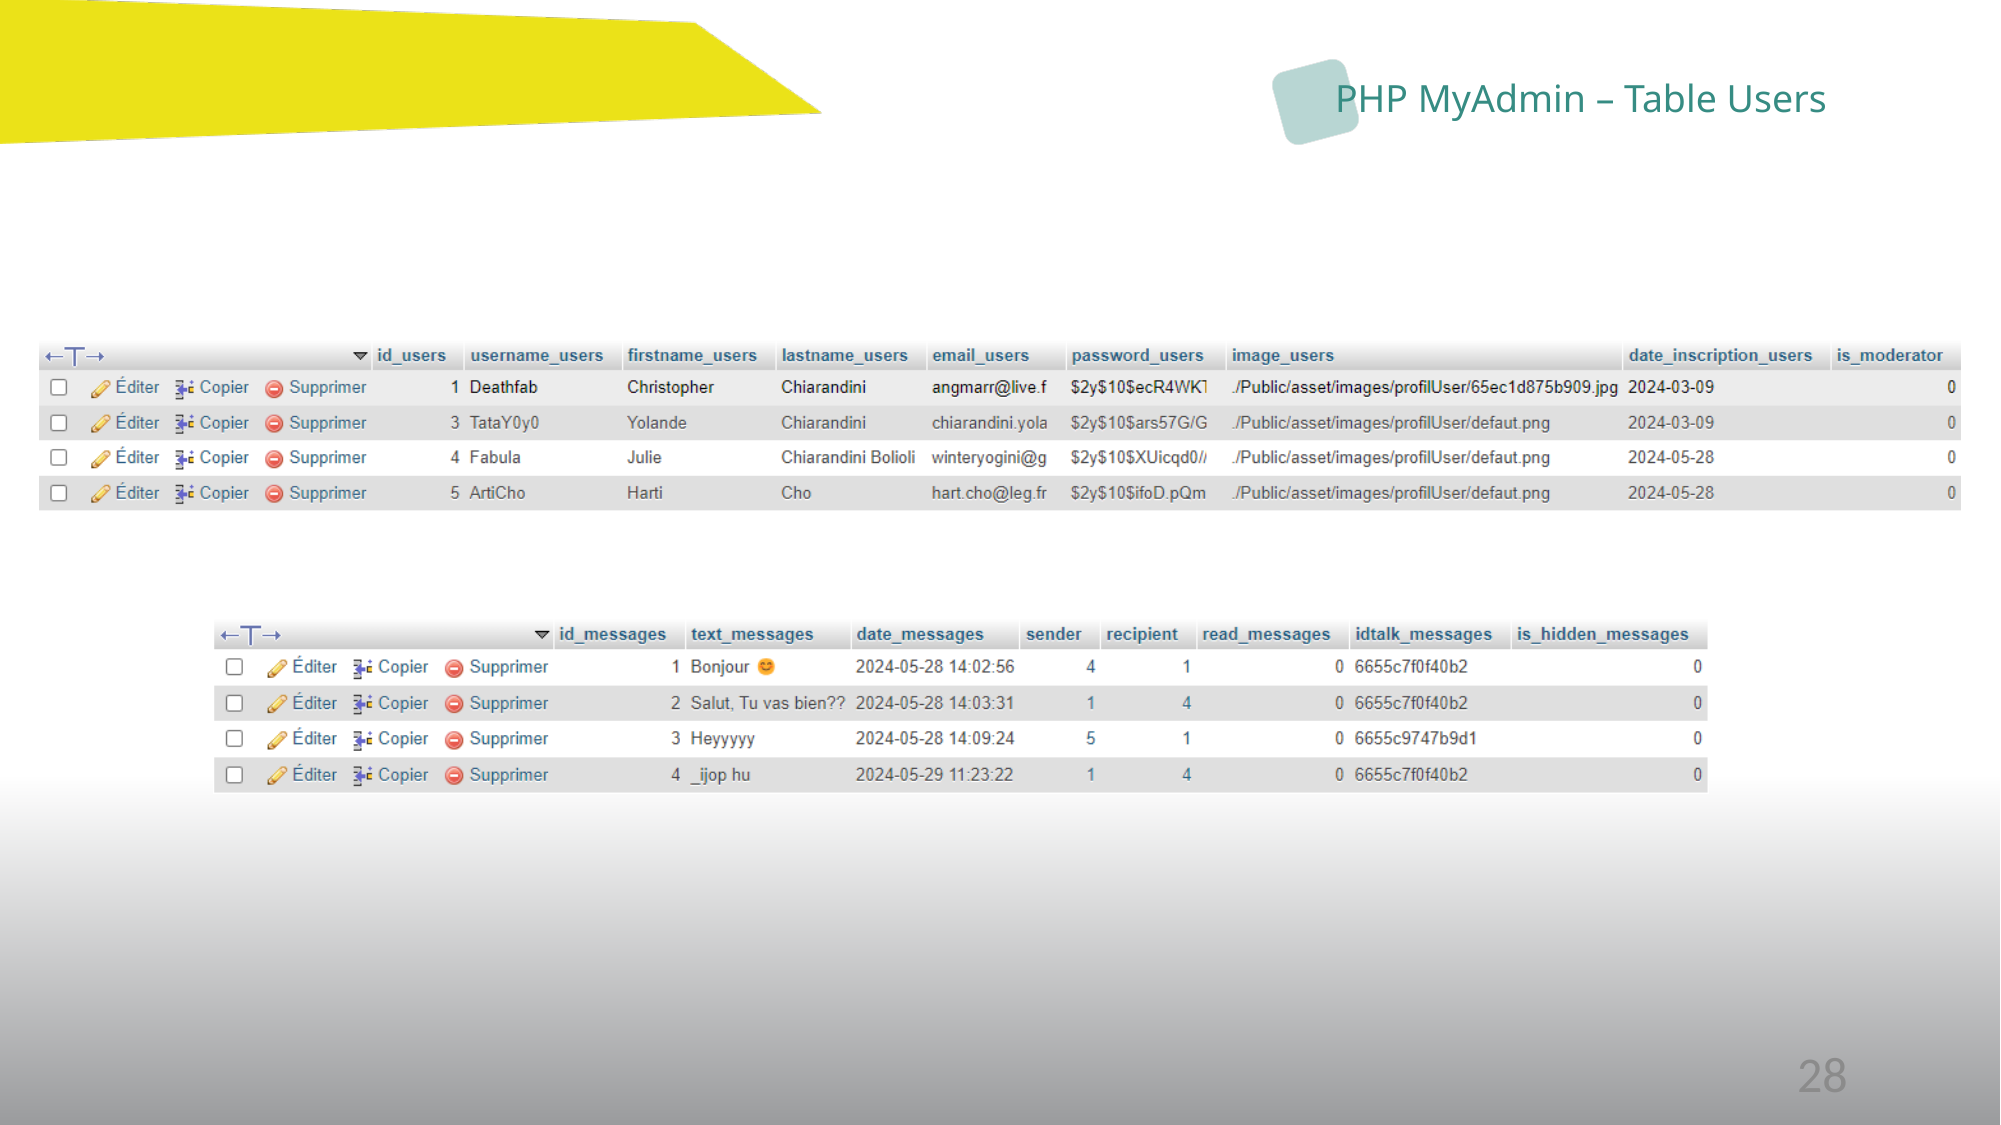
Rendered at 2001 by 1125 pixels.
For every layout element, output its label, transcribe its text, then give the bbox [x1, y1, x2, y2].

text_box PHP MyAdmin – Table Users [1359, 67, 1843, 128]
picture [0, 0, 822, 144]
picture [1272, 59, 1359, 145]
slide_number 28 [1412, 1042, 1863, 1103]
picture [39, 337, 1961, 514]
picture [213, 618, 1709, 794]
